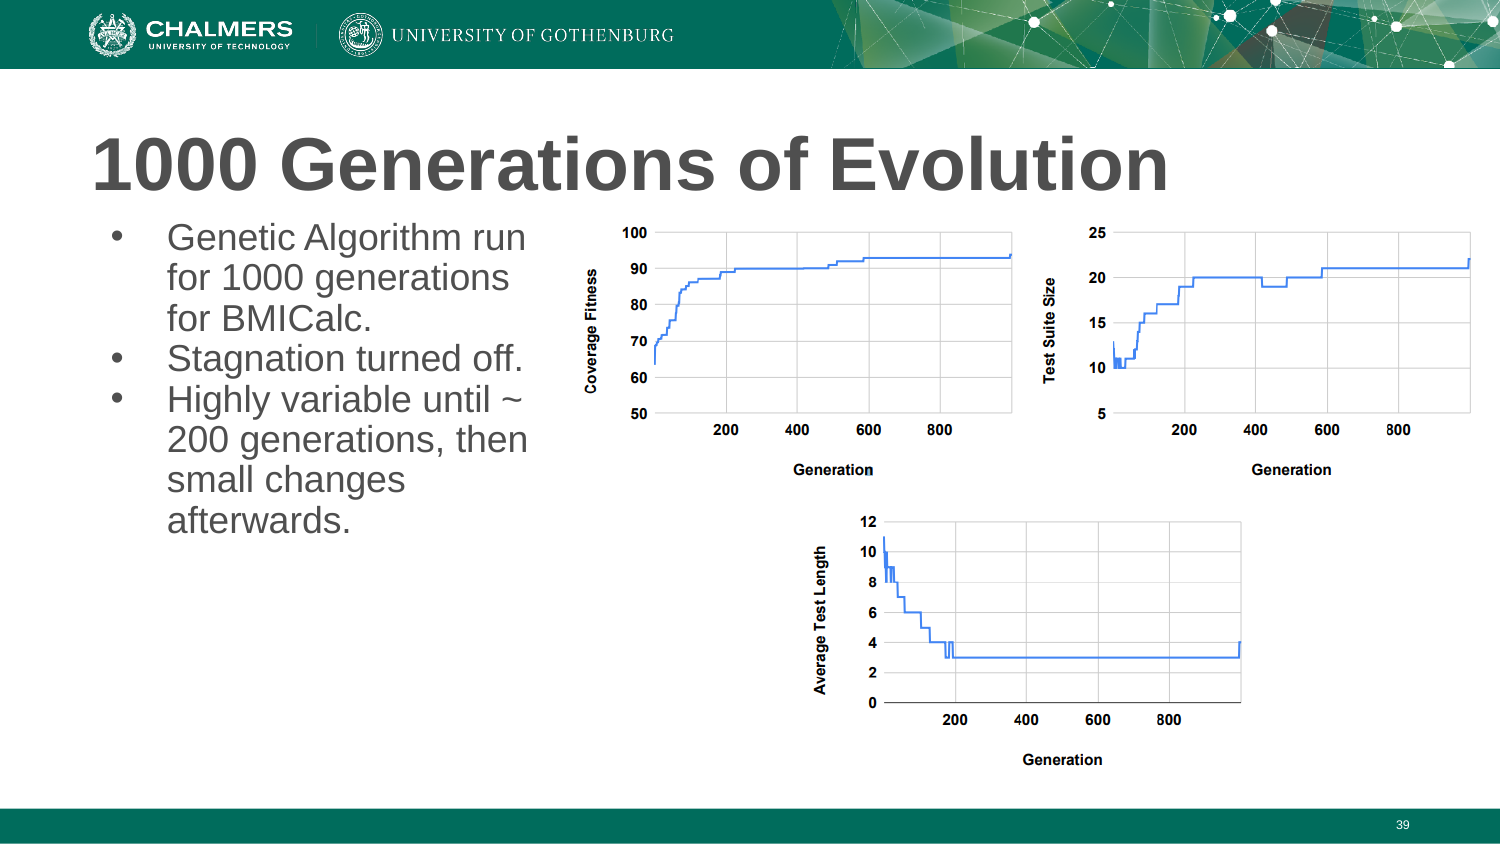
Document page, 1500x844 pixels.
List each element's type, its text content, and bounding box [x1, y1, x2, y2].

list Genetic Algorithm run for 1000 generations for BMICalc. Stagnation turned off. Highly variable until ~ 200 generations, then small changes afterwards. [76, 210, 550, 782]
picture [64, 0, 696, 85]
title 1000 Generations of Evolution [76, 100, 1425, 211]
picture [759, 0, 1500, 68]
slide_number ‹#› [1074, 809, 1425, 844]
picture [558, 201, 1480, 773]
